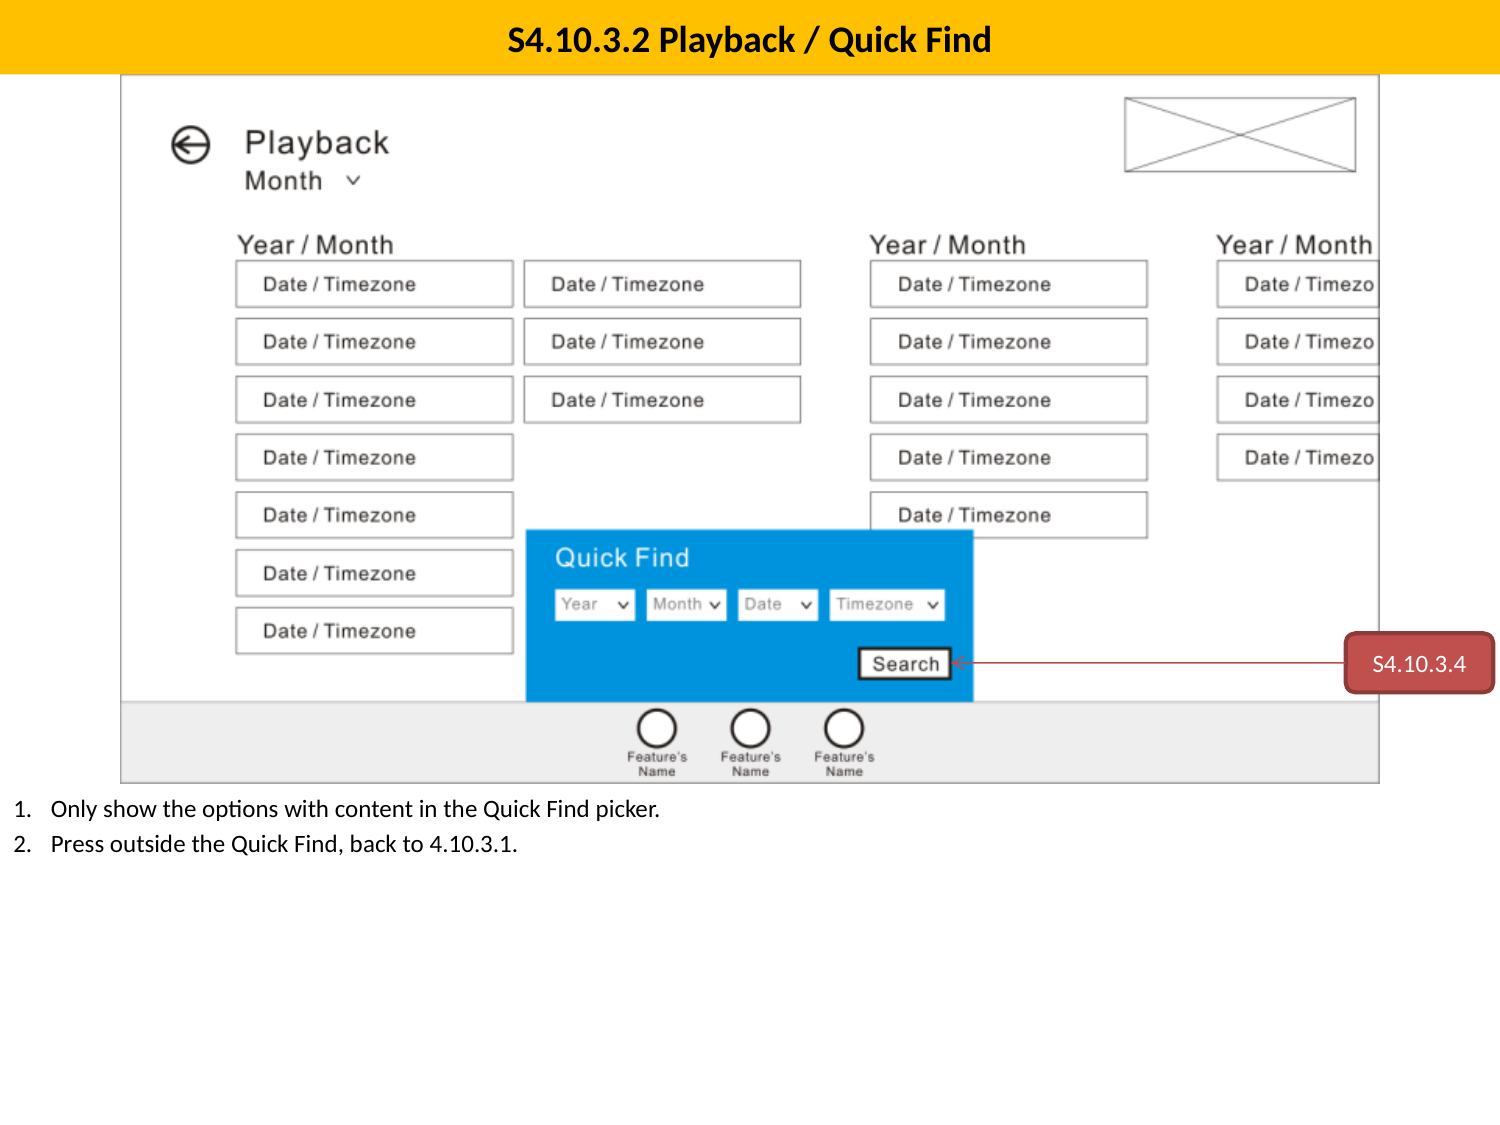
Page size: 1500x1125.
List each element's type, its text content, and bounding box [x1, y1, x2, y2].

picture [119, 74, 1381, 784]
text_box S4.10.3.2 Playback / Quick Find [0, 0, 1500, 77]
text_box Only show the options with content in the Quick Find picker. Press outside the Quick Find, back to 4.10.3.1. [0, 784, 1500, 1125]
text_box S4.10.3.4 [1385, 631, 1496, 695]
